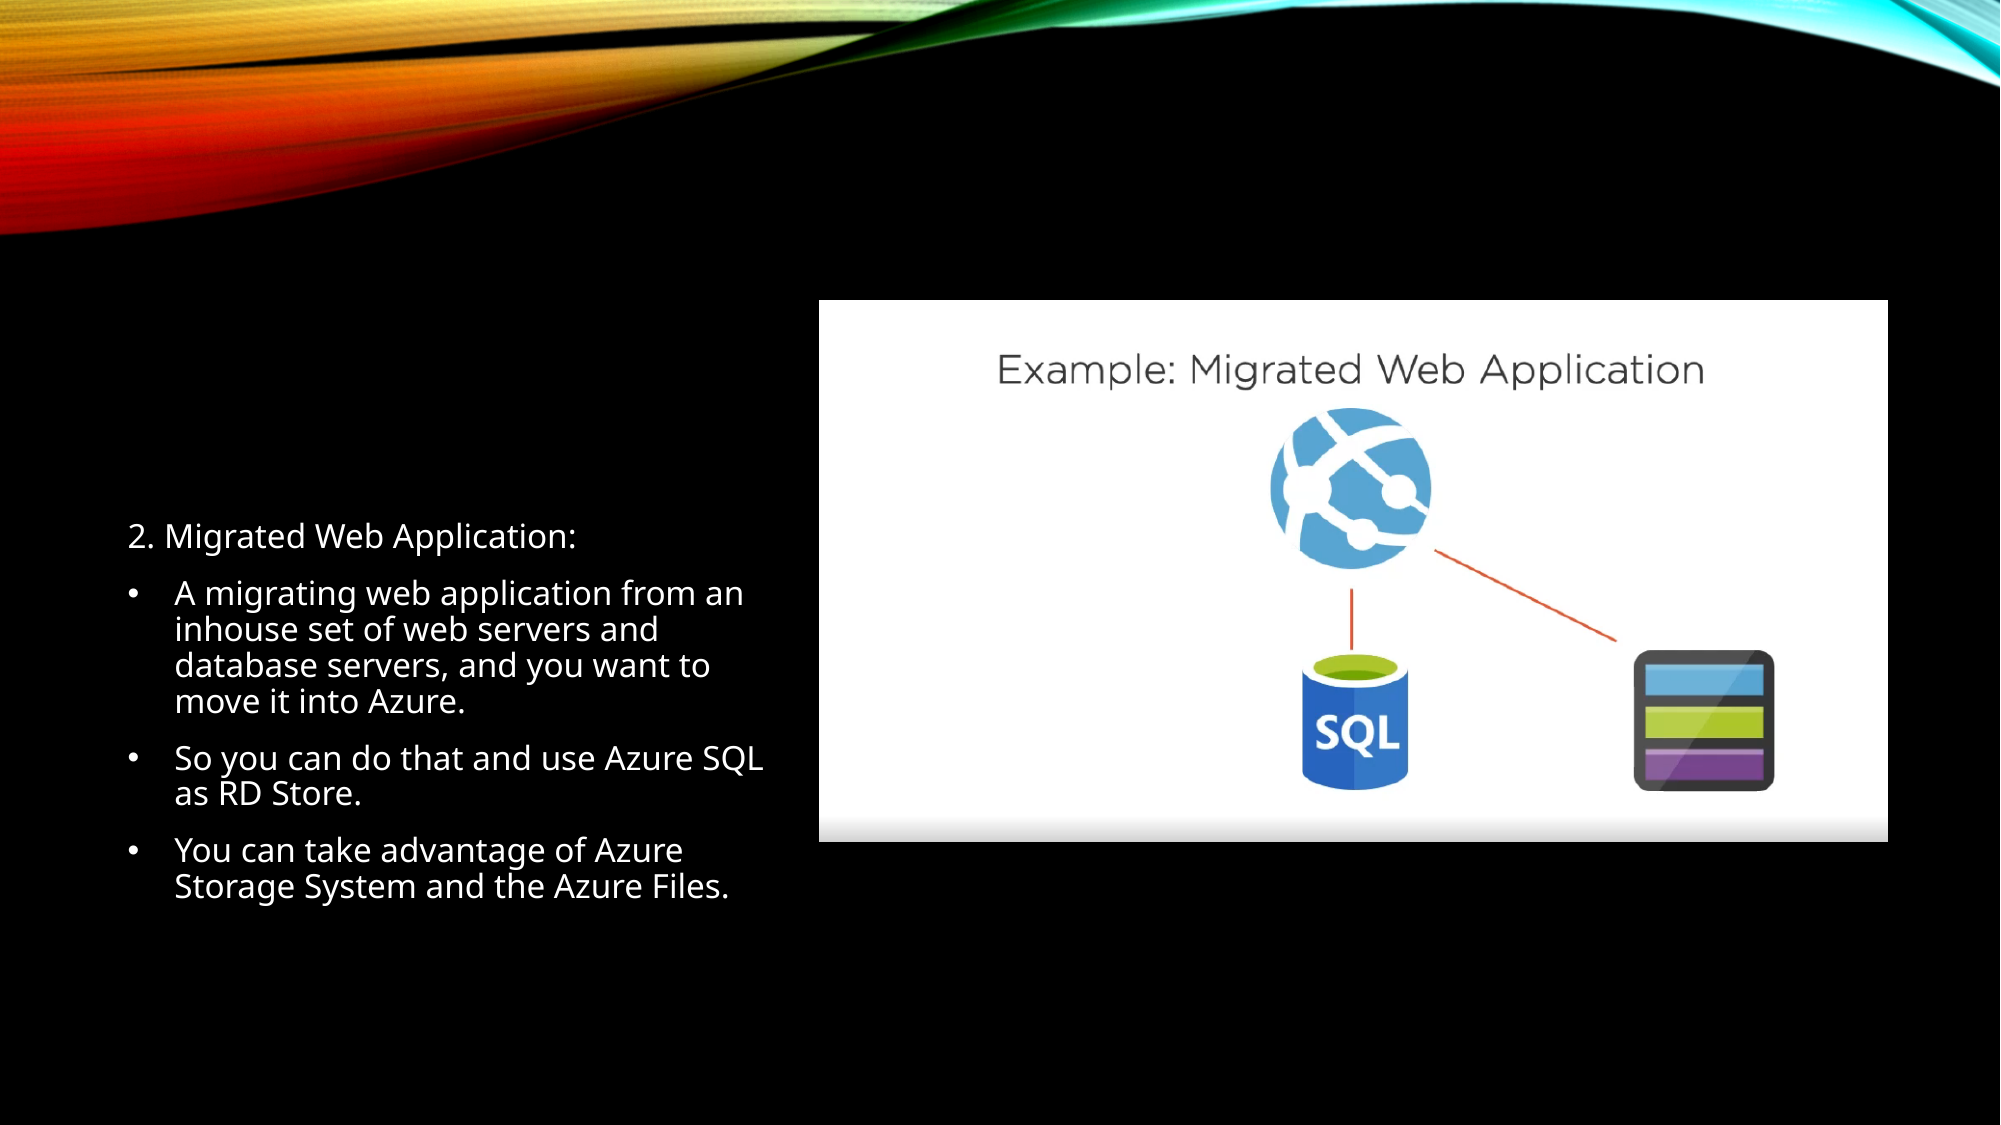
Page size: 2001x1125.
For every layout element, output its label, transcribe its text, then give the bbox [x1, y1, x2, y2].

list 2. Migrated Web Application: A migrating web application from an inhouse set of web servers and database servers, and you want to move it into Azure. So you can do that and use Azure SQL as RD Store. You can take advantage of Azure Storage System and the Azure Files. [112, 512, 788, 1021]
picture [0, 0, 2000, 237]
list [819, 300, 1888, 842]
